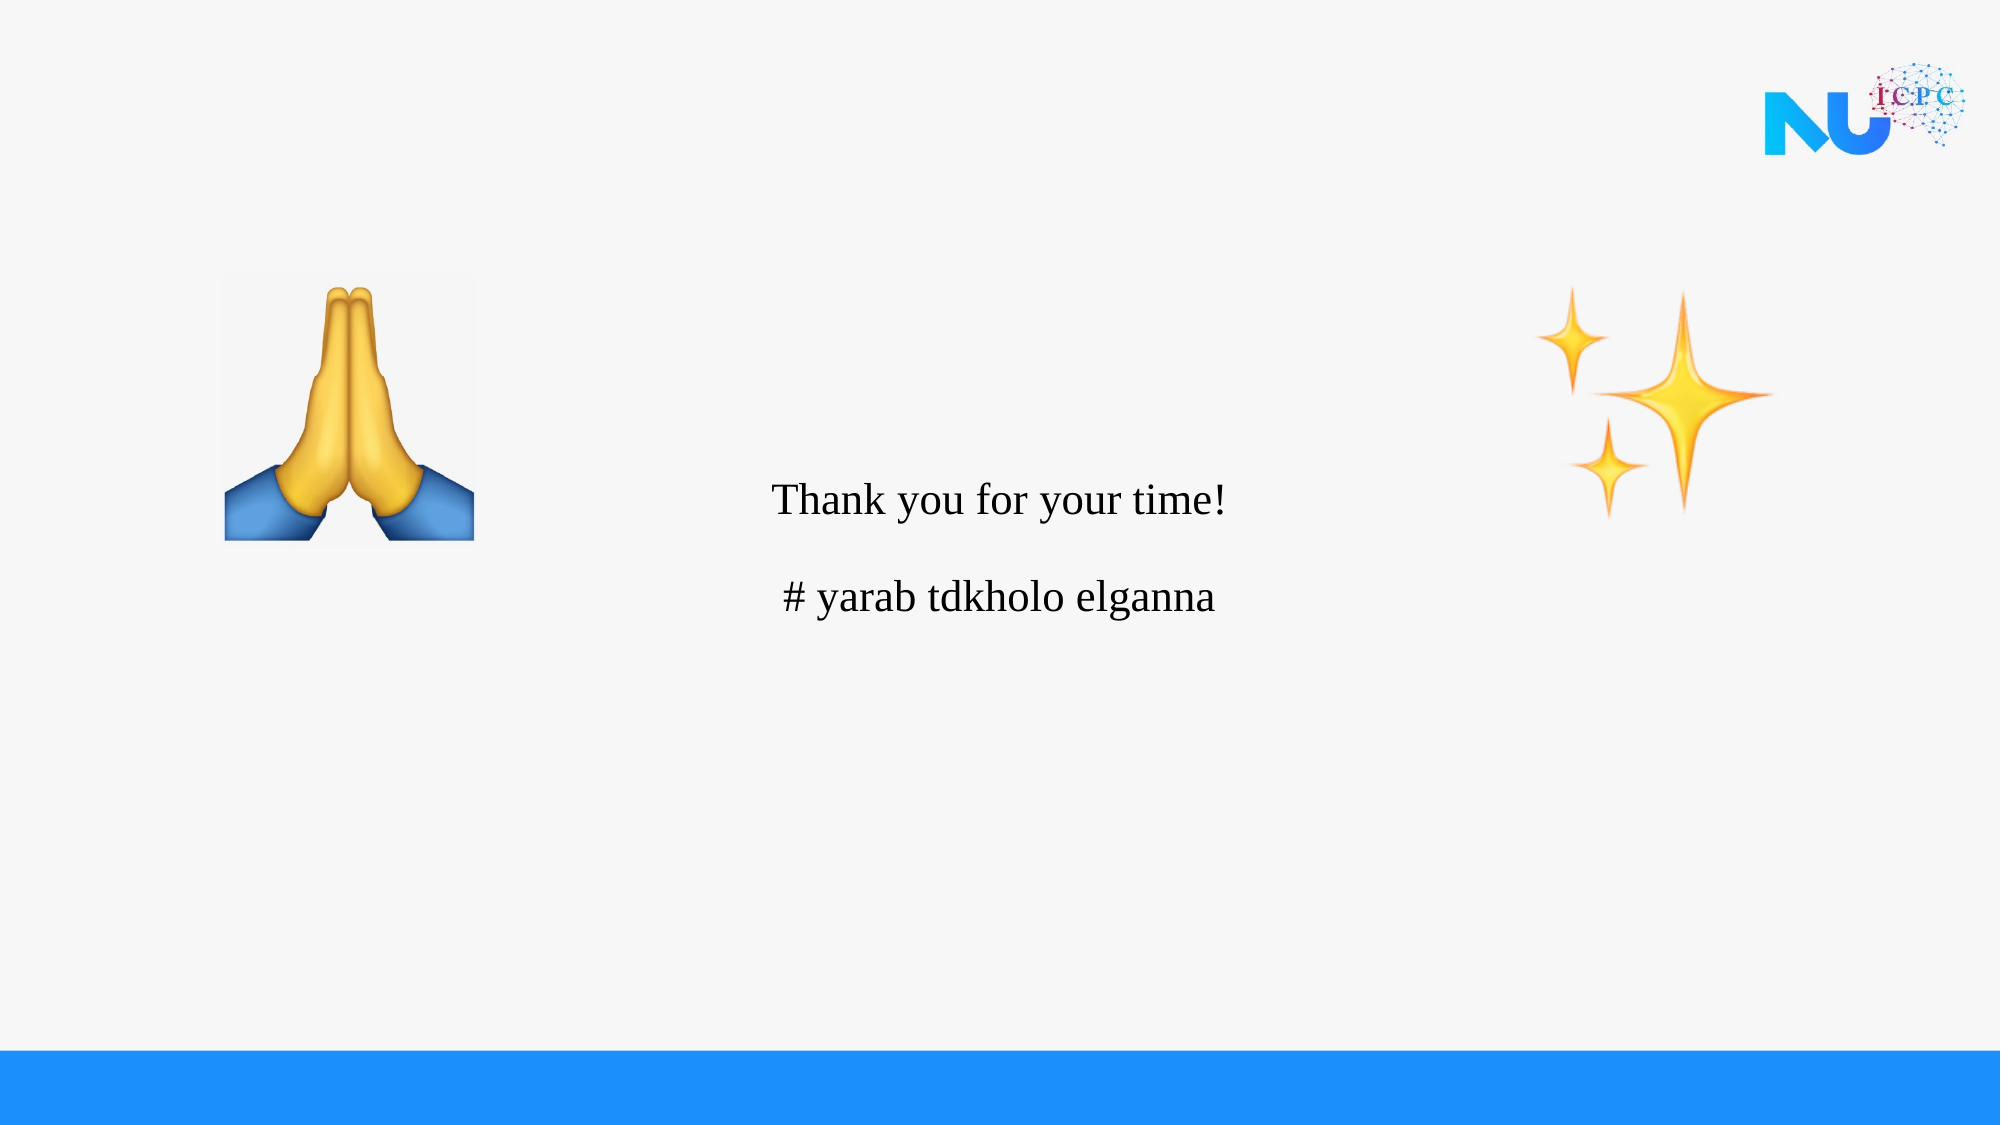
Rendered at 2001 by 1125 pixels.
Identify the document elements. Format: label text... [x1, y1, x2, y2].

picture [1746, 0, 1979, 233]
picture [221, 274, 477, 547]
picture [1528, 274, 1779, 525]
title Thank you for your time! # yarab tdkholo elganna [65, 467, 1935, 685]
